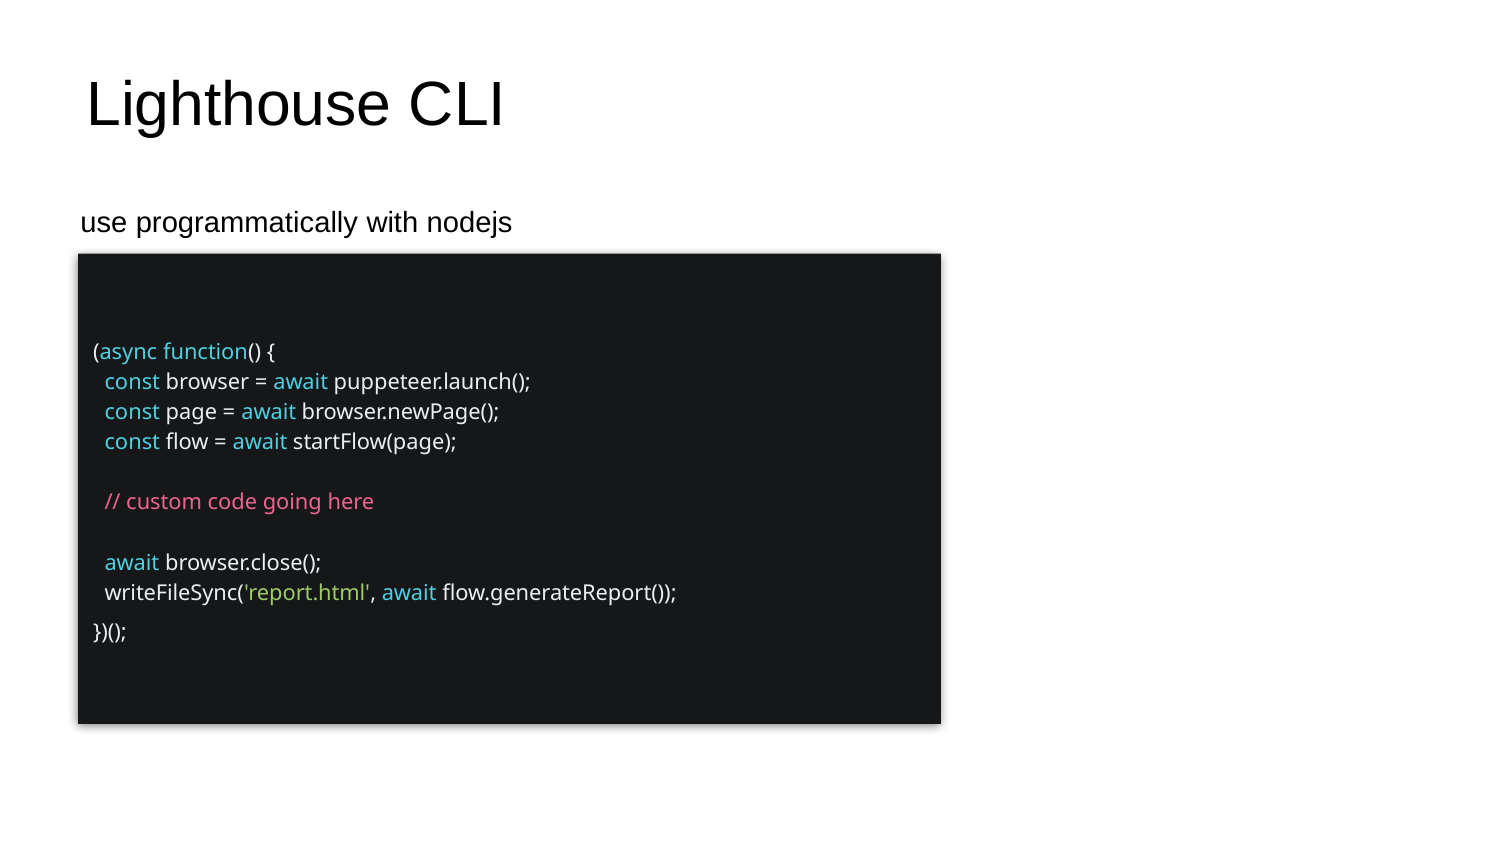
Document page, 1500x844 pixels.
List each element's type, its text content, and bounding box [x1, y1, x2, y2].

text_box use programmatically with nodejs [65, 187, 783, 253]
text_box (async function() { const browser = await puppeteer.launch(); const page = await browser.newPage(); const flow = await startFlow(page); // custom code going here await browser.close(); writeFileSync('report.html', await flow.generateReport()); })(); [78, 253, 941, 724]
text_box Lighthouse CLI [71, 47, 1318, 153]
